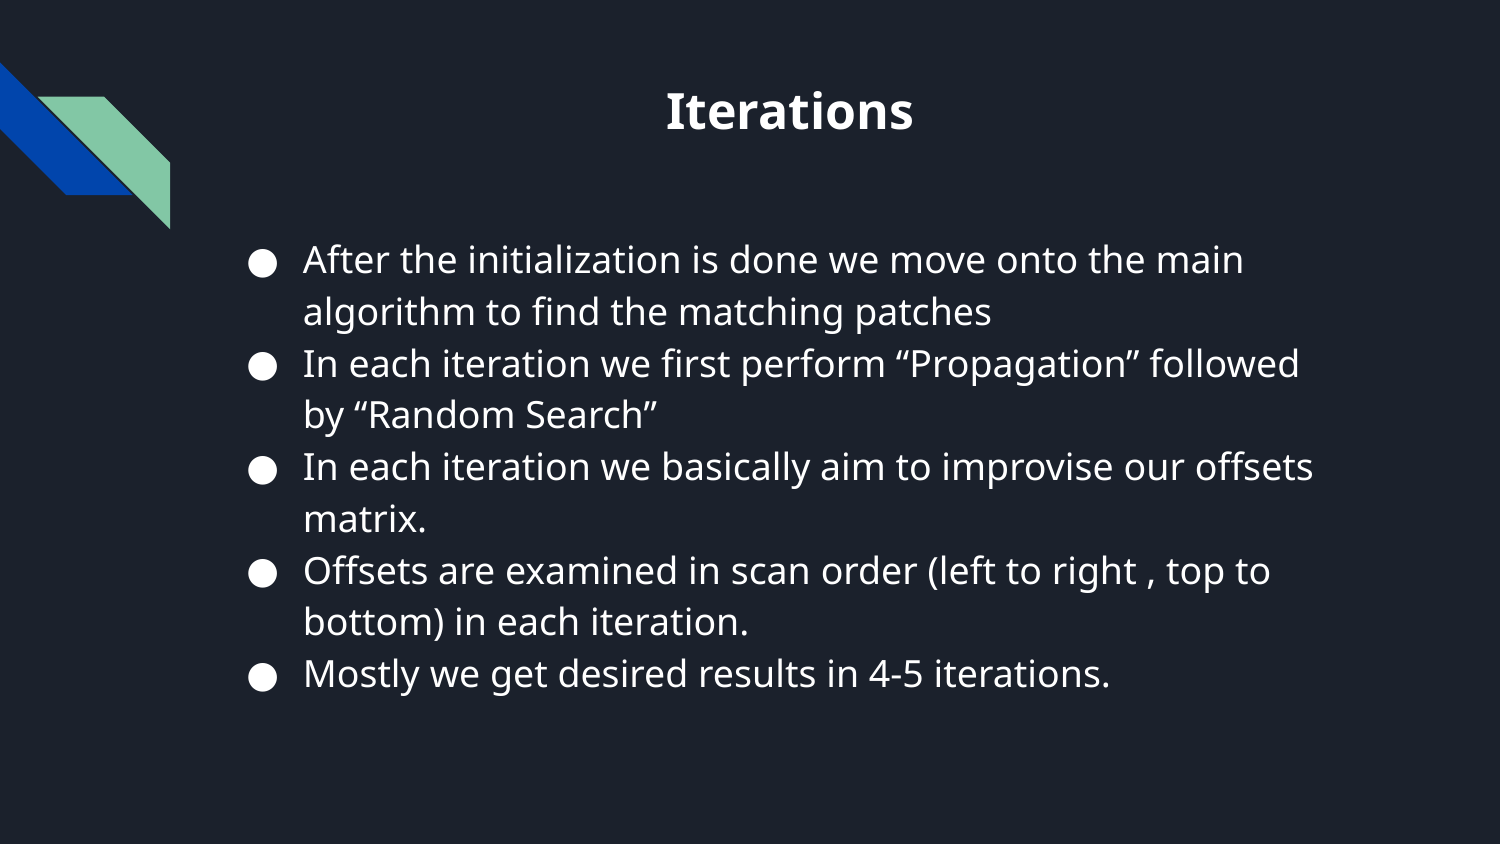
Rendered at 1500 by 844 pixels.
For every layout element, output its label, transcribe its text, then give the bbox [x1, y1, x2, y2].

list After the initialization is done we move onto the main algorithm to find the matching patches In each iteration we first perform “Propagation” followed by “Random Search” In each iteration we basically aim to improvise our offsets matrix. Offsets are examined in scan order (left to right , top to bottom) in each iteration. Mostly we get desired results in 4-5 iterations. [212, 214, 1368, 693]
title Iterations [212, 64, 1368, 214]
